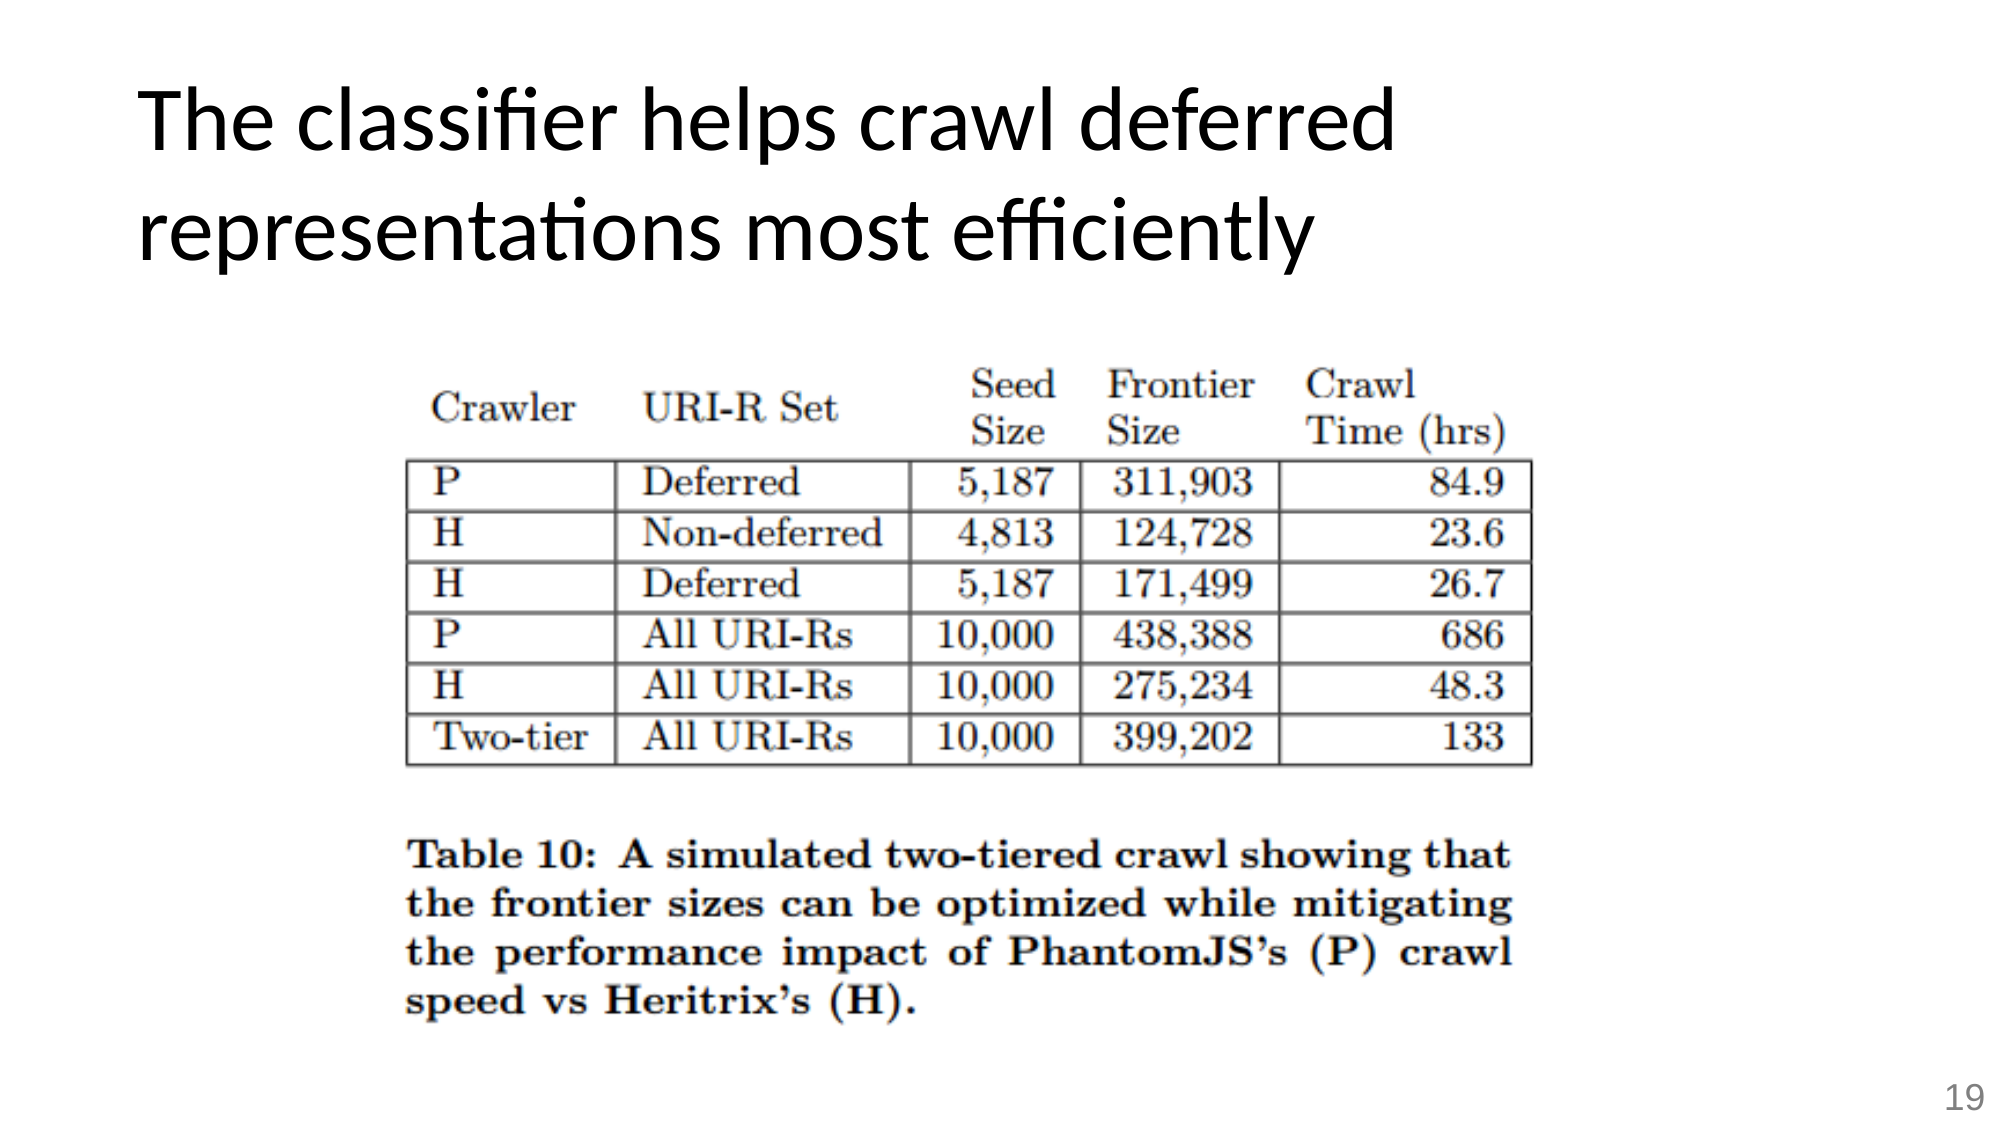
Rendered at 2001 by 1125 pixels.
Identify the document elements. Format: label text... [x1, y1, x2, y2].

text_box 19 [1920, 1065, 2001, 1125]
text_box The classifier helps crawl deferred representations most efficiently [137, 59, 1863, 278]
picture [389, 344, 1576, 1036]
